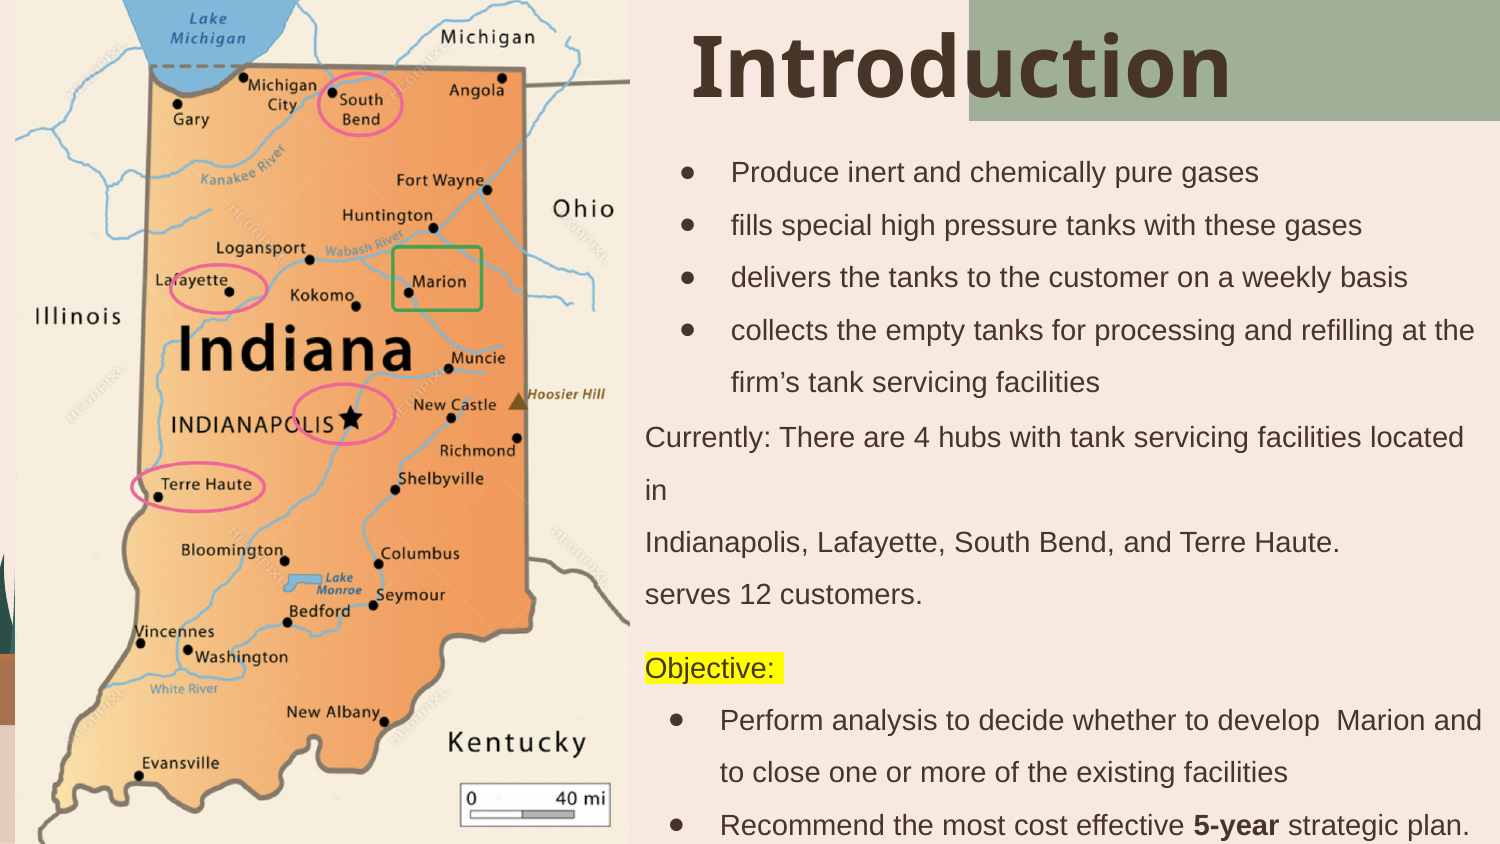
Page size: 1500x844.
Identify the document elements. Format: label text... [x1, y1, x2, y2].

picture [15, 0, 631, 844]
text_box Currently: There are 4 hubs with tank servicing facilities located in Indianapolis, Lafayette, South Bend, and Terre Haute. serves 12 customers. Objective: Perform analysis to decide whether to develop Marion and to close one or more of the existing facilities Recommend the most cost effective 5-year strategic plan. [634, 385, 1500, 844]
text_box Produce inert and chemically pure gases fills special high pressure tanks with these gases delivers the tanks to the customer on a weekly basis collects the empty tanks for processing and refilling at the firm’s tank servicing facilities [640, 121, 1500, 414]
title Introduction [676, 0, 1500, 121]
